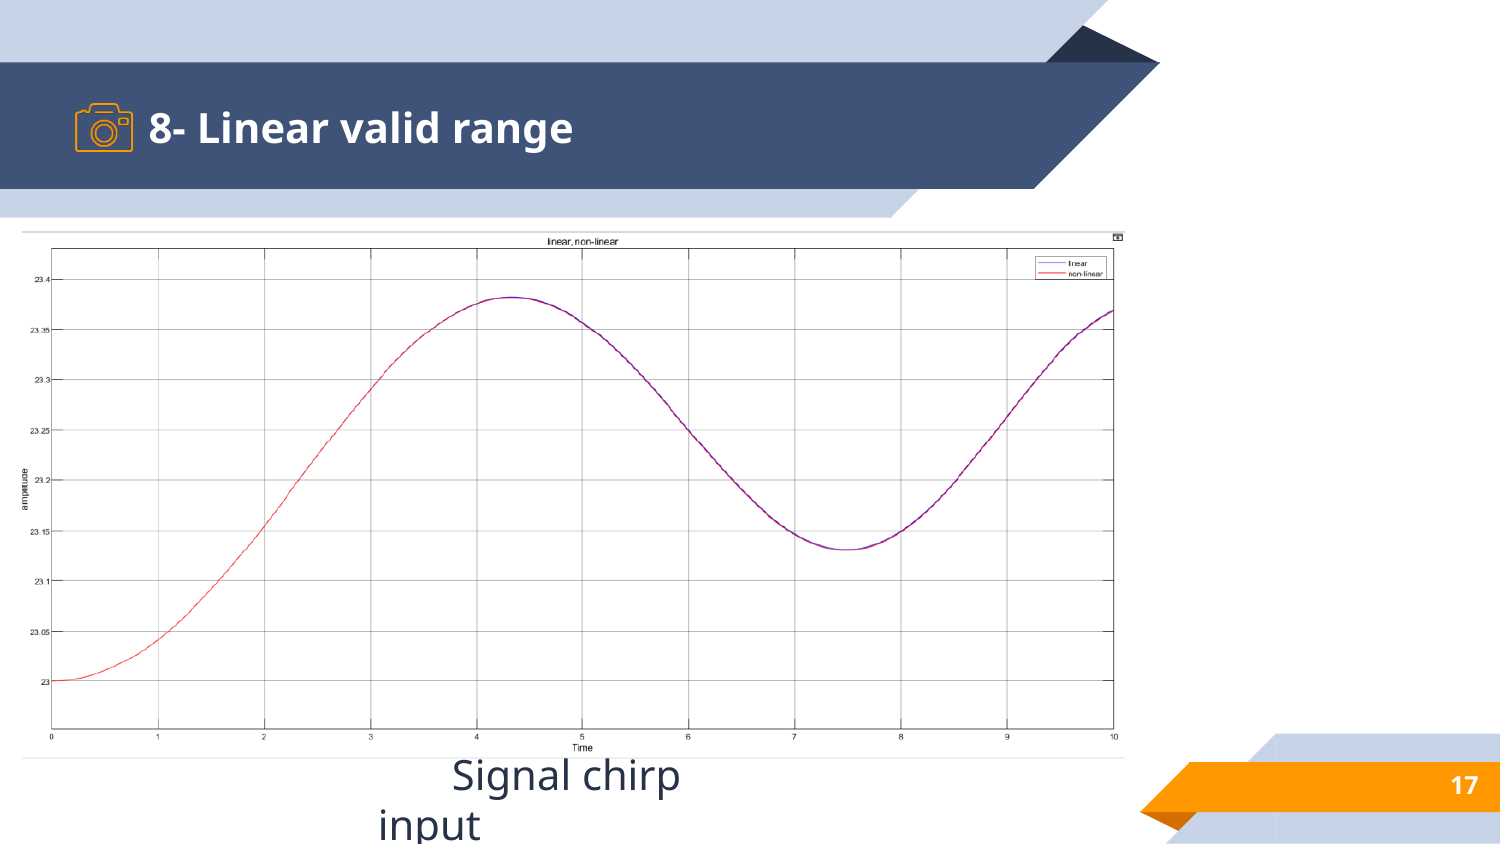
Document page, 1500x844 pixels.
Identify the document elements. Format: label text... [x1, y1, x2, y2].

picture [75, 102, 133, 152]
title 8- Linear valid range [133, 64, 997, 190]
picture [0, 224, 1150, 770]
slide_number 17 [1249, 760, 1494, 813]
text_box 8- gSignal chirp input [362, 779, 787, 844]
